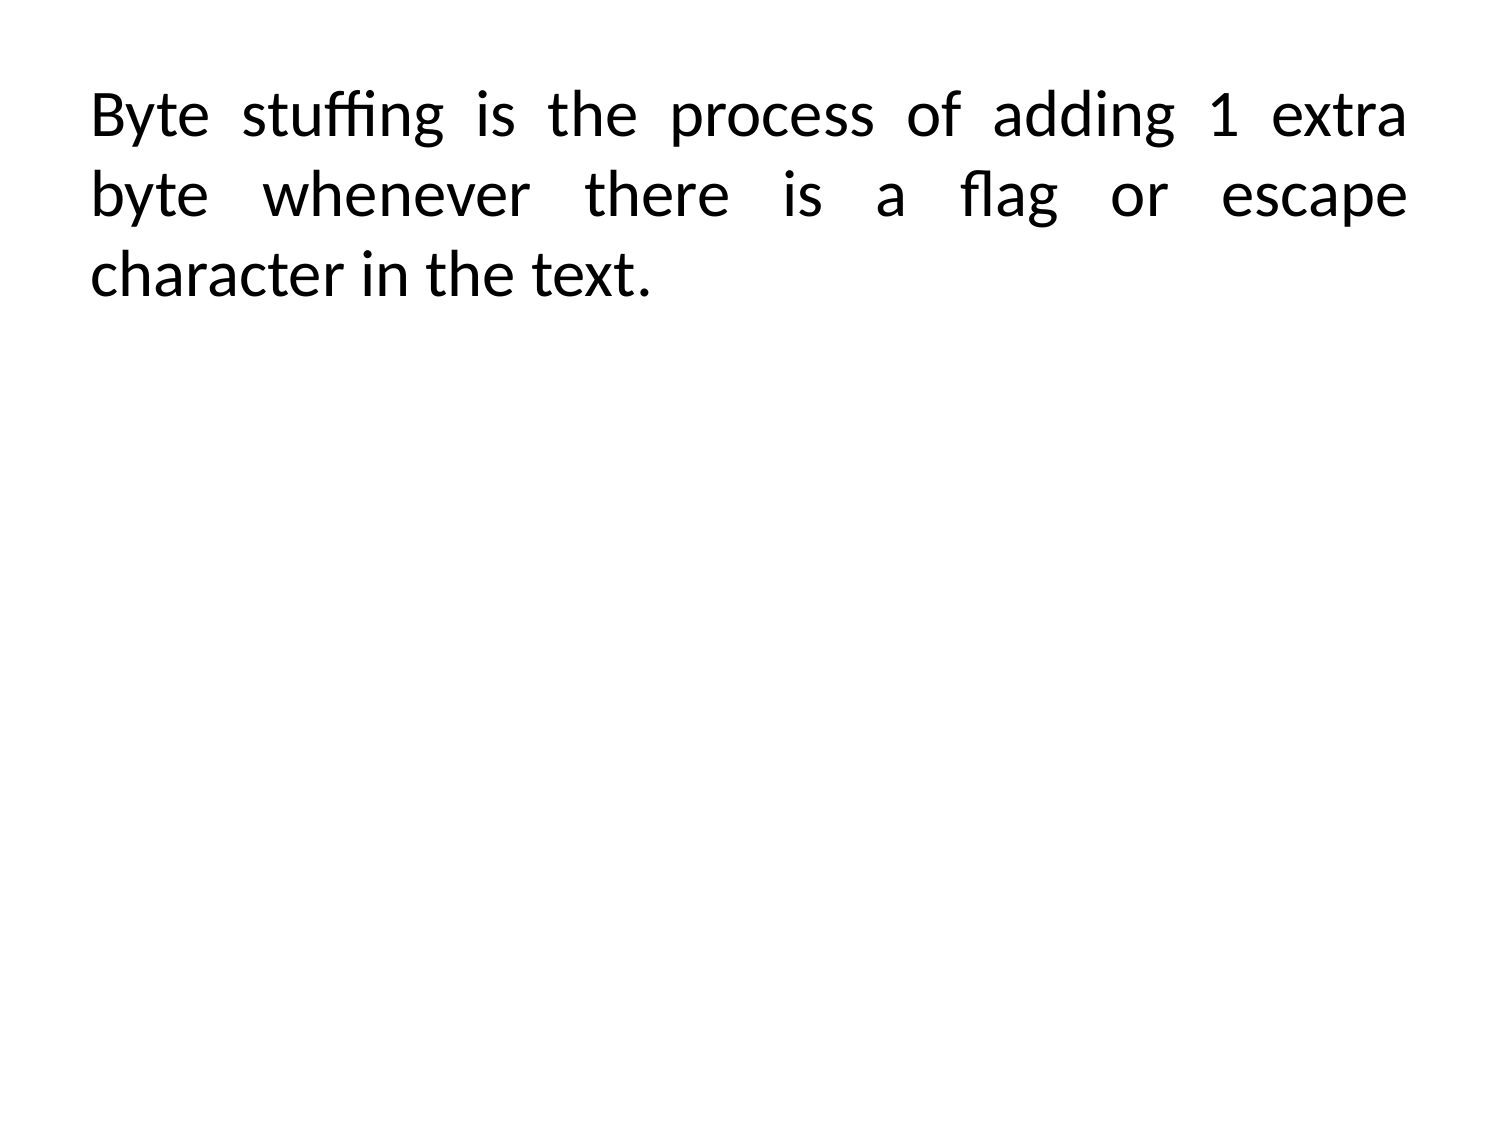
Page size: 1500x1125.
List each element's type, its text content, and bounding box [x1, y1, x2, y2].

list Byte stuffing is the process of adding 1 extra byte whenever there is a flag or escape character in the text. [75, 62, 1425, 1005]
